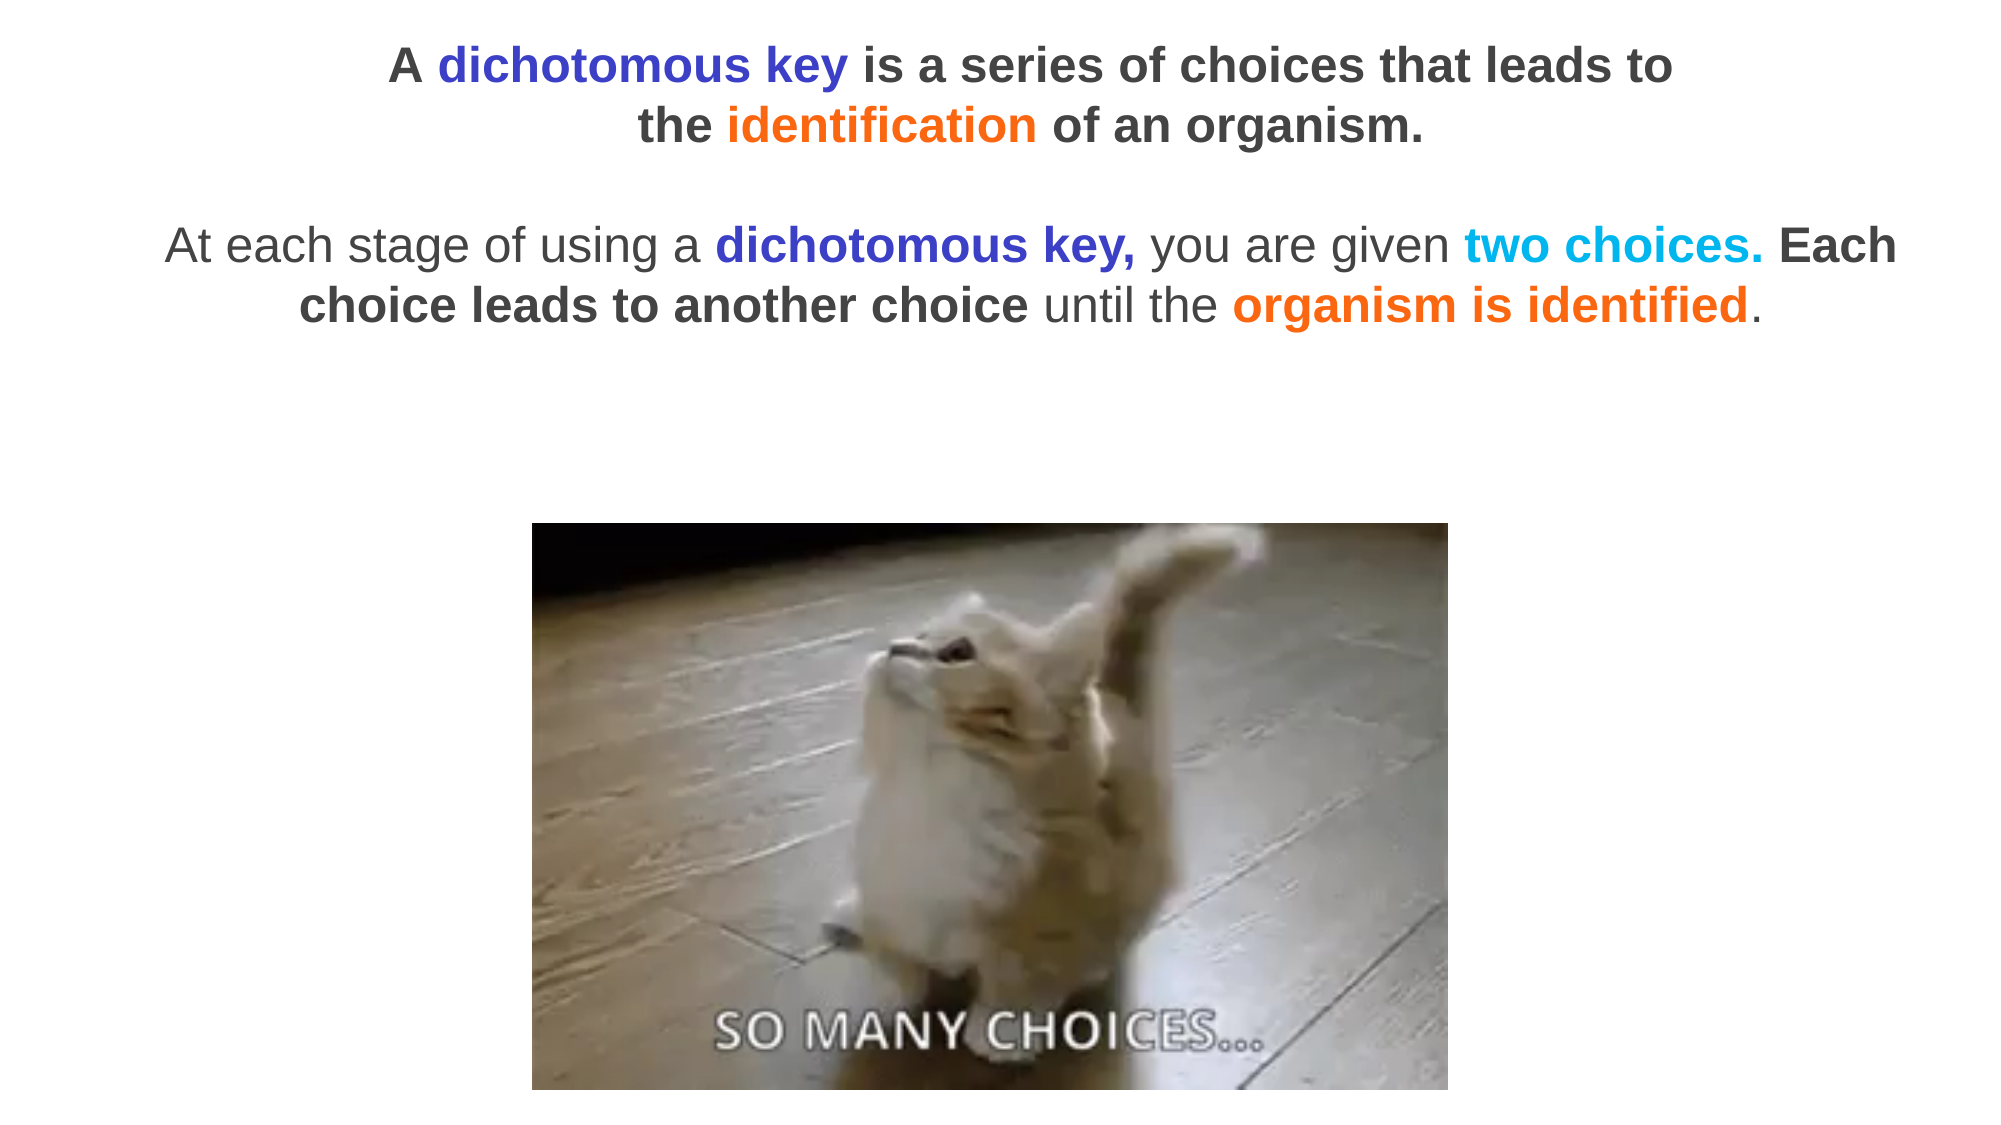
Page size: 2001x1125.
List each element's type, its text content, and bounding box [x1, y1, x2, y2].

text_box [531, 522, 1448, 1091]
text_box A dichotomous key is a series of choices that leads to the identification of an organism. At each stage of using a dichotomous key, you are given two choices. Each choice leads to another choice until the organism is identified. [139, 24, 1923, 400]
